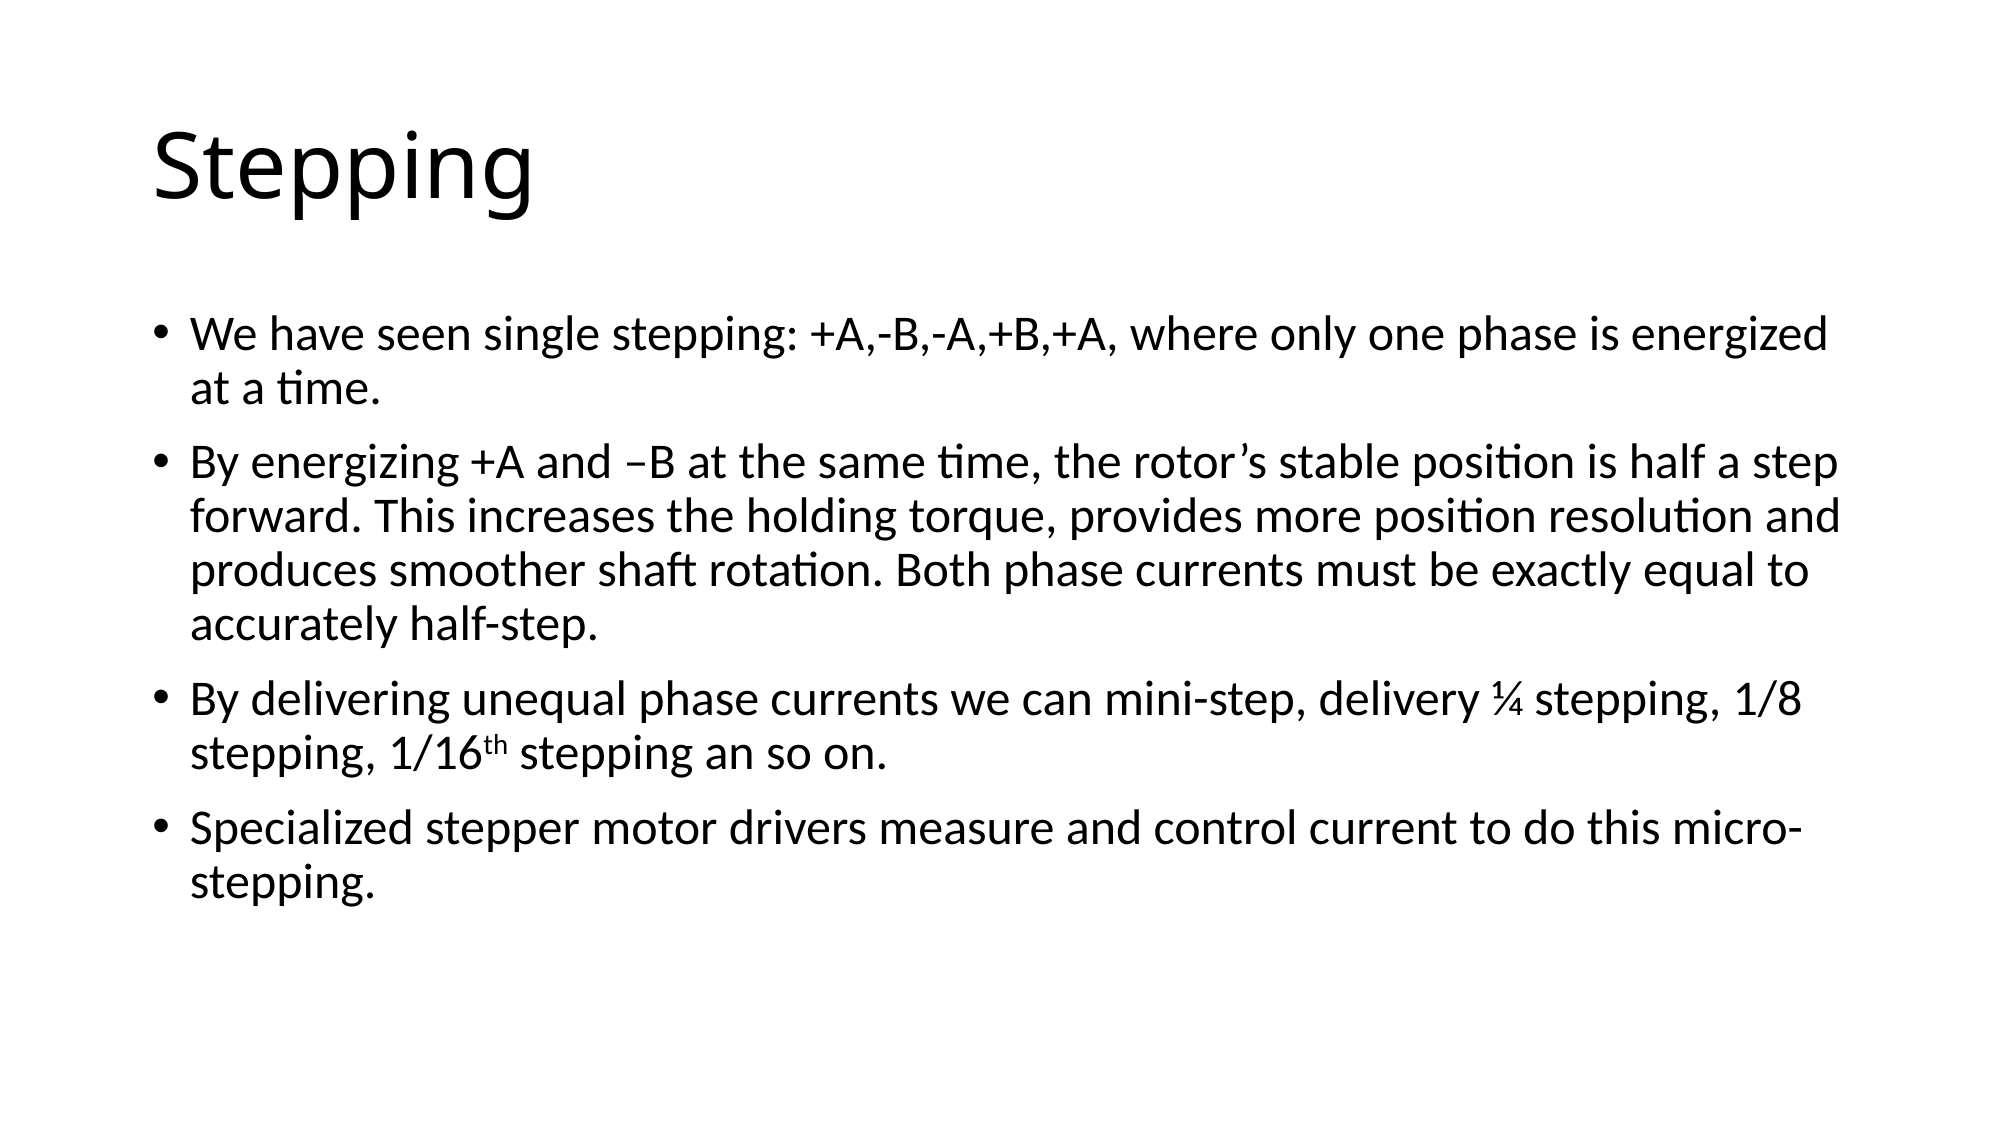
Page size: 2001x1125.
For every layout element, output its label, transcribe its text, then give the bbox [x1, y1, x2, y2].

title Stepping [137, 59, 1863, 278]
list We have seen single stepping: +A,-B,-A,+B,+A, where only one phase is energized at a time. By energizing +A and –B at the same time, the rotor’s stable position is half a step forward. This increases the holding torque, provides more position resolution and produces smoother shaft rotation. Both phase currents must be exactly equal to accurately half-step. By delivering unequal phase currents we can mini-step, delivery ¼ stepping, 1/8 stepping, 1/16th stepping an so on. Specialized stepper motor drivers measure and control current to do this micro-stepping. [137, 299, 1863, 1014]
